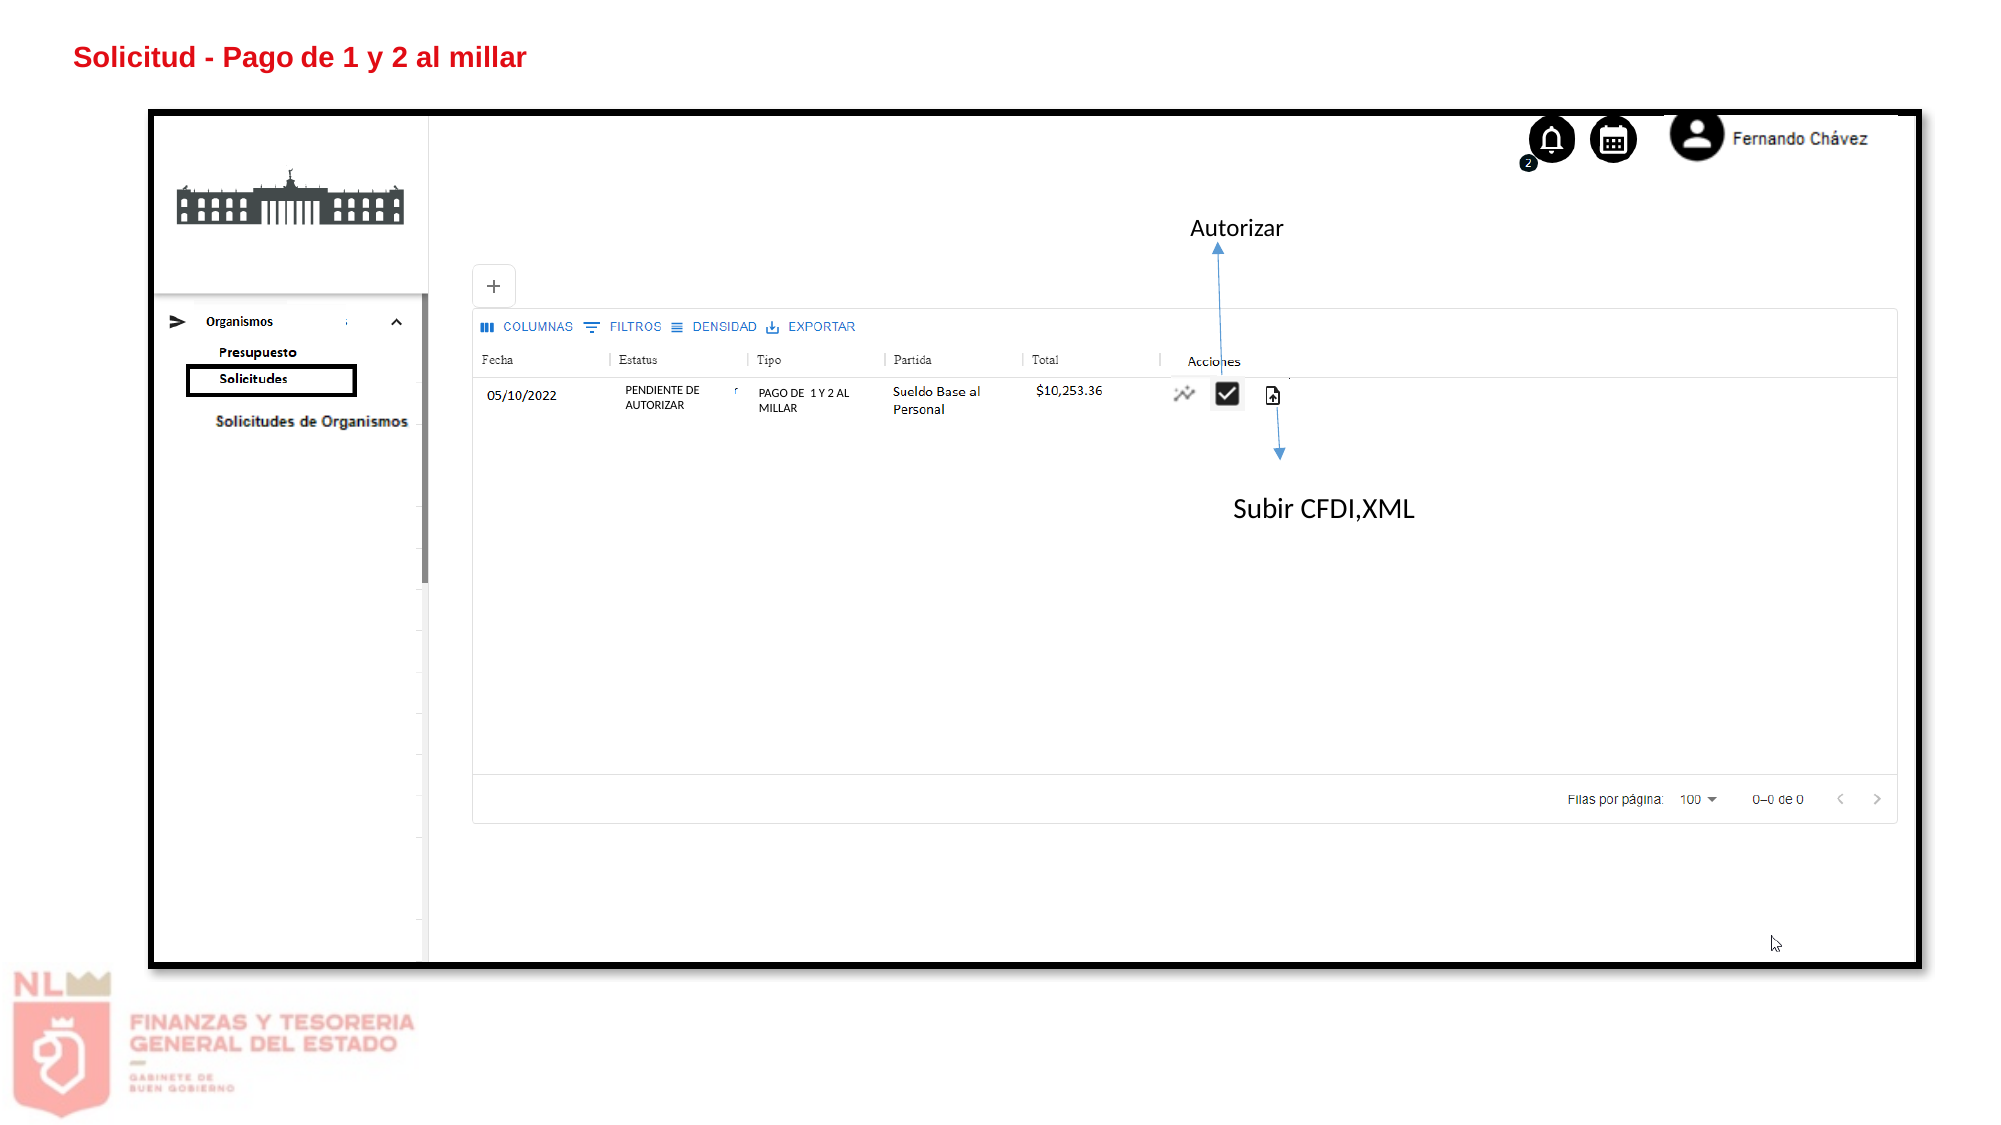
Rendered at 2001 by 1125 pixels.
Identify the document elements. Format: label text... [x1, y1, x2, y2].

picture [154, 115, 1916, 963]
text_box [2, 961, 420, 1125]
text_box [1217, 241, 1222, 375]
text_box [1277, 407, 1281, 461]
text_box Solicitud - Pago de 1 y 2 al millar [58, 30, 696, 81]
